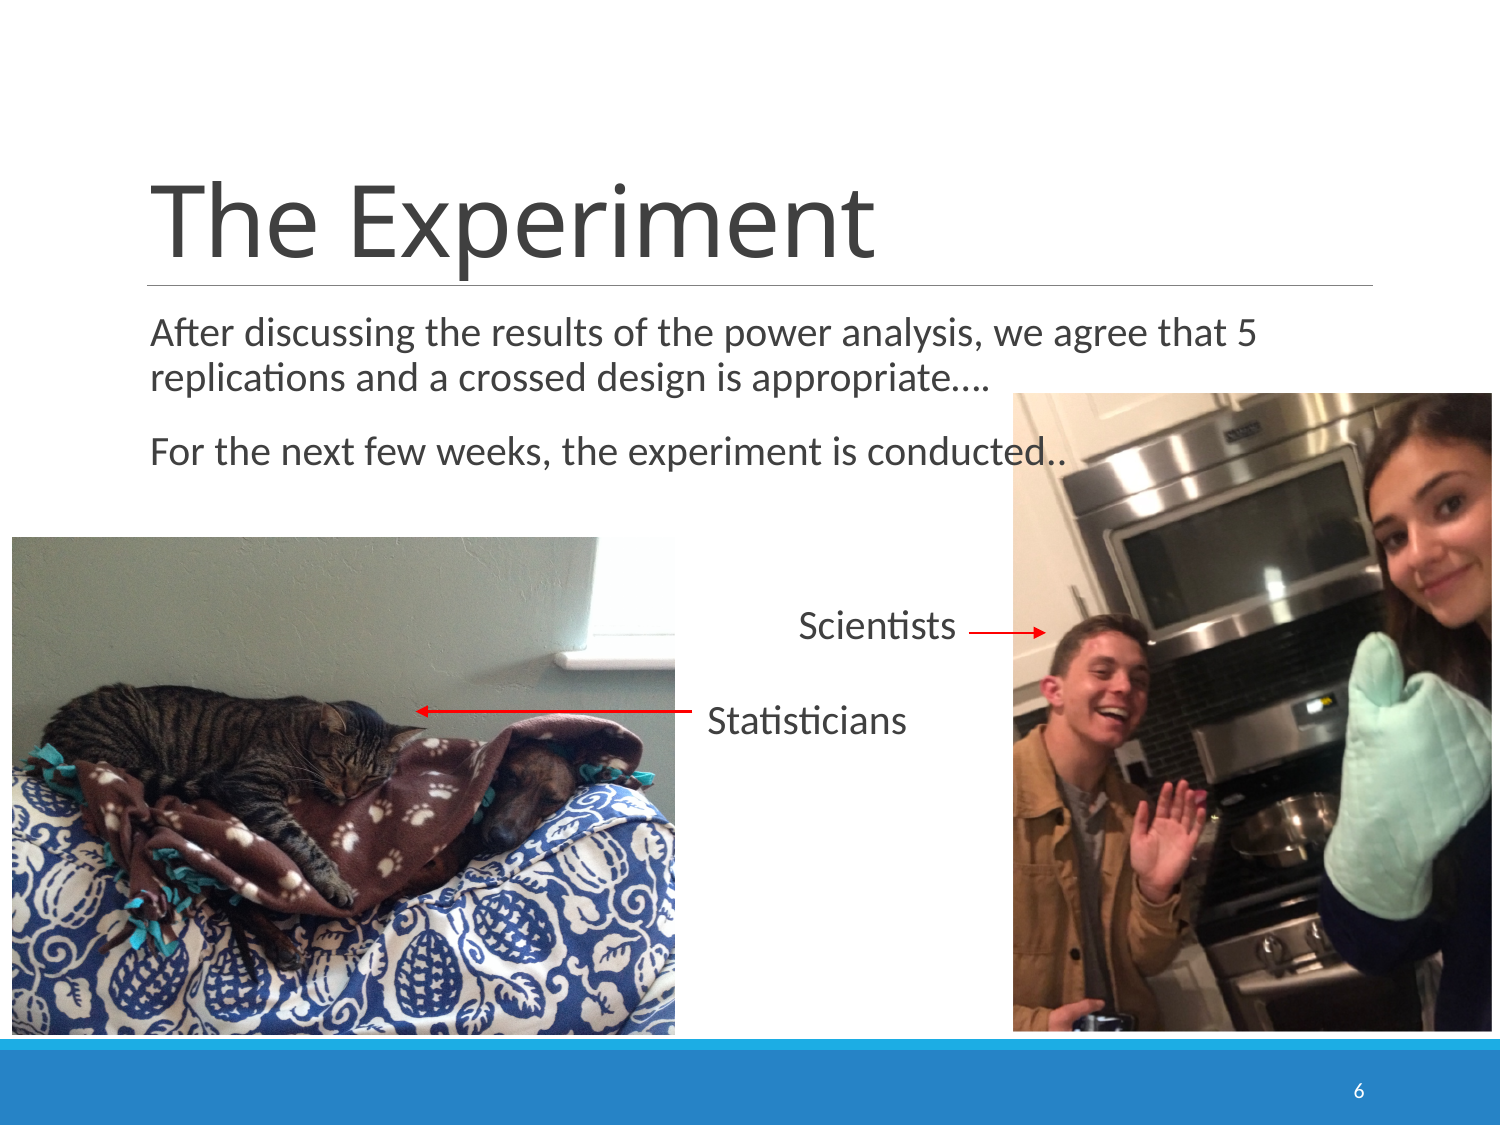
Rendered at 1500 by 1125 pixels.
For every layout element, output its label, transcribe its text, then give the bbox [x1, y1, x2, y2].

title The Experiment [135, 47, 1373, 285]
list After discussing the results of the power analysis, we agree that 5 replications and a crossed design is appropriate…. For the next few weeks, the experiment is conducted.. [135, 302, 1373, 963]
picture [1004, 385, 1500, 1038]
picture [11, 536, 676, 1035]
text_box Scientists [783, 596, 959, 685]
text_box Statisticians [692, 690, 969, 780]
slide_number 6 [1218, 1059, 1380, 1120]
